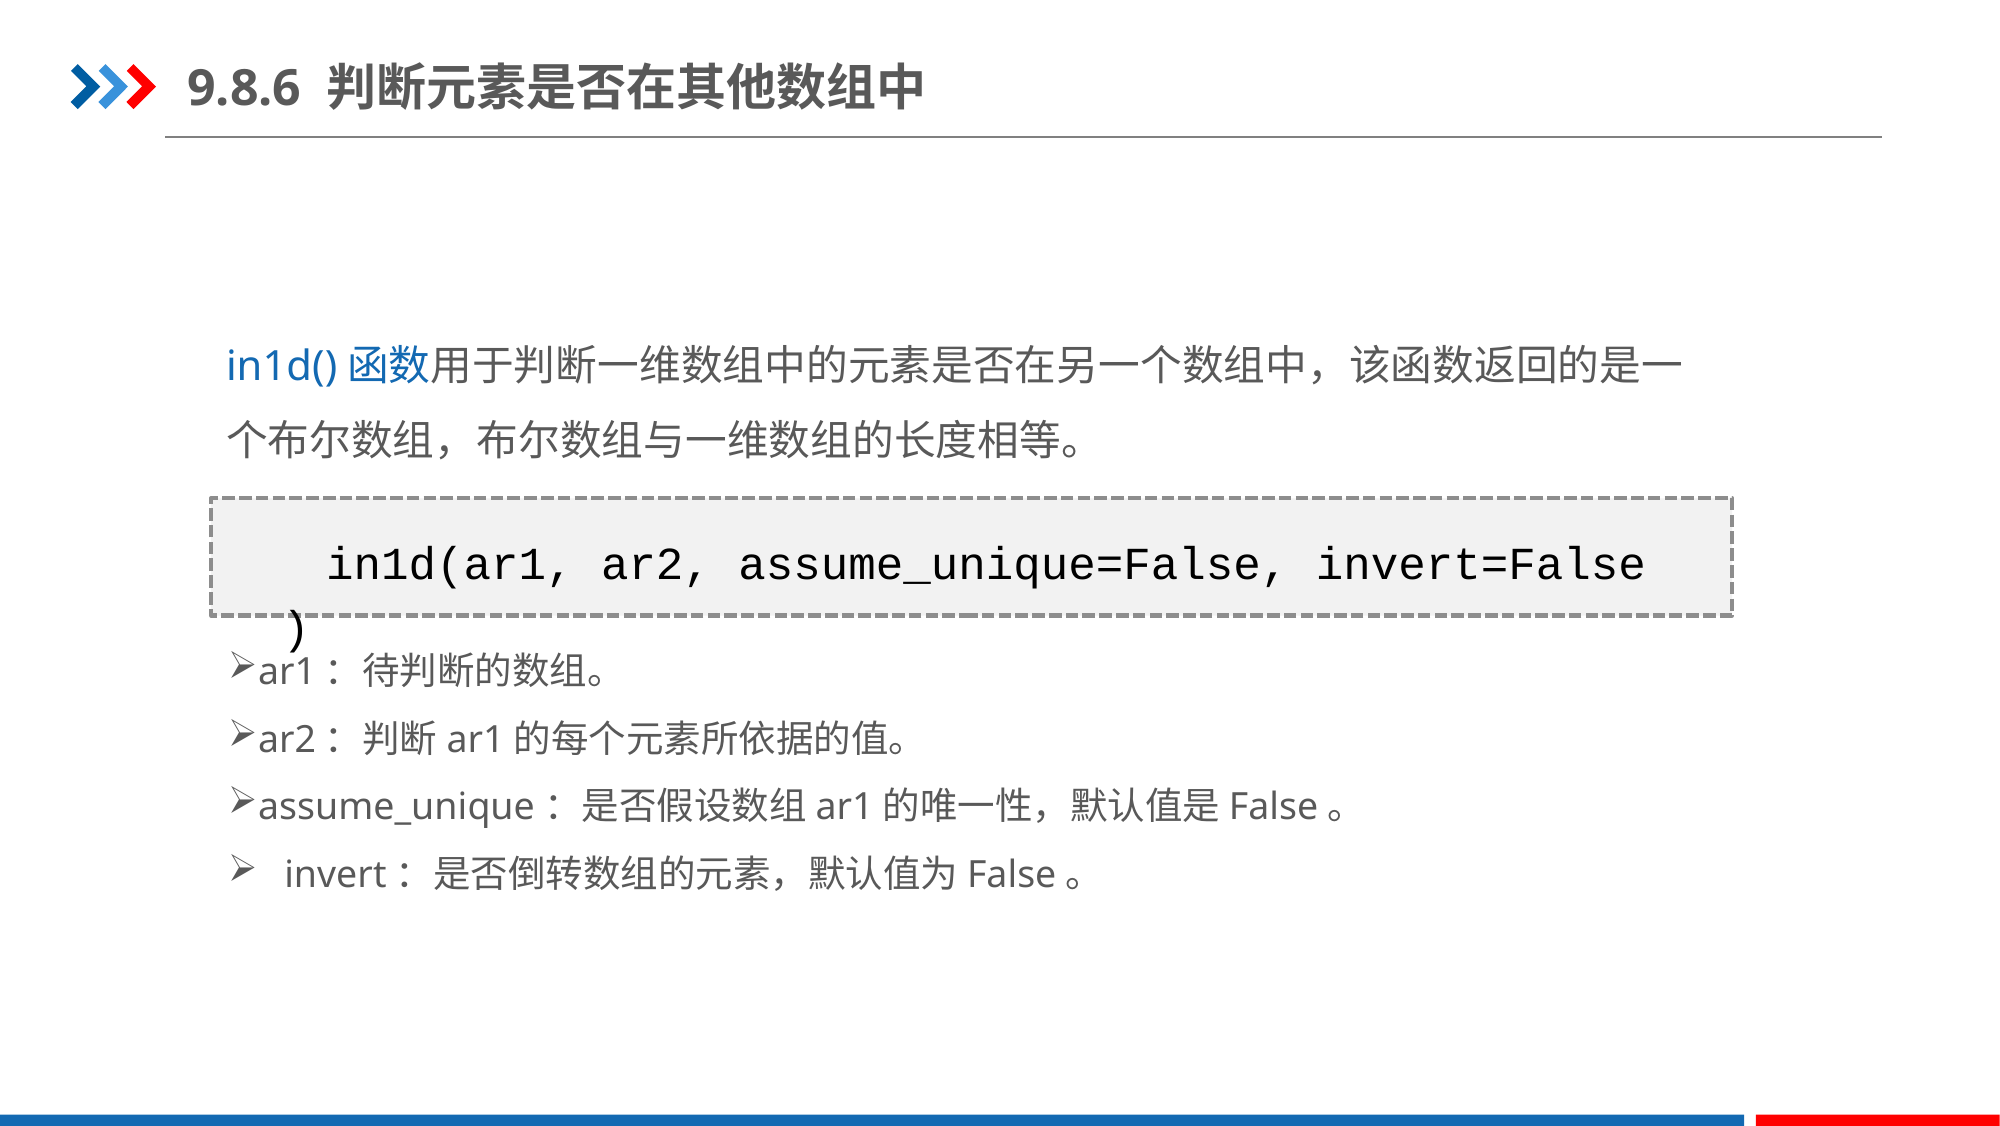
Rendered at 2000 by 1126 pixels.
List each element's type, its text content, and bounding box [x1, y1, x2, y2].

text_box ar1：待判断的数组。 ar2：判断ar1的每个元素所依据的值。 assume_unique：是否假设数组ar1的唯一性，默认值是False。 invert：是否倒转数组的元素，默认值为False。 [213, 617, 1735, 903]
text_box in1d()函数用于判断一维数组中的元素是否在另一个数组中，该函数返回的是一个布尔数组，布尔数组与一维数组的长度相等。 [211, 306, 1733, 471]
text_box 9.8.6 判断元素是否在其他数组中 [187, 43, 1024, 127]
text_box in1d(ar1, ar2, assume_unique=False, invert=False) [267, 518, 1678, 617]
text_box [209, 496, 1734, 618]
